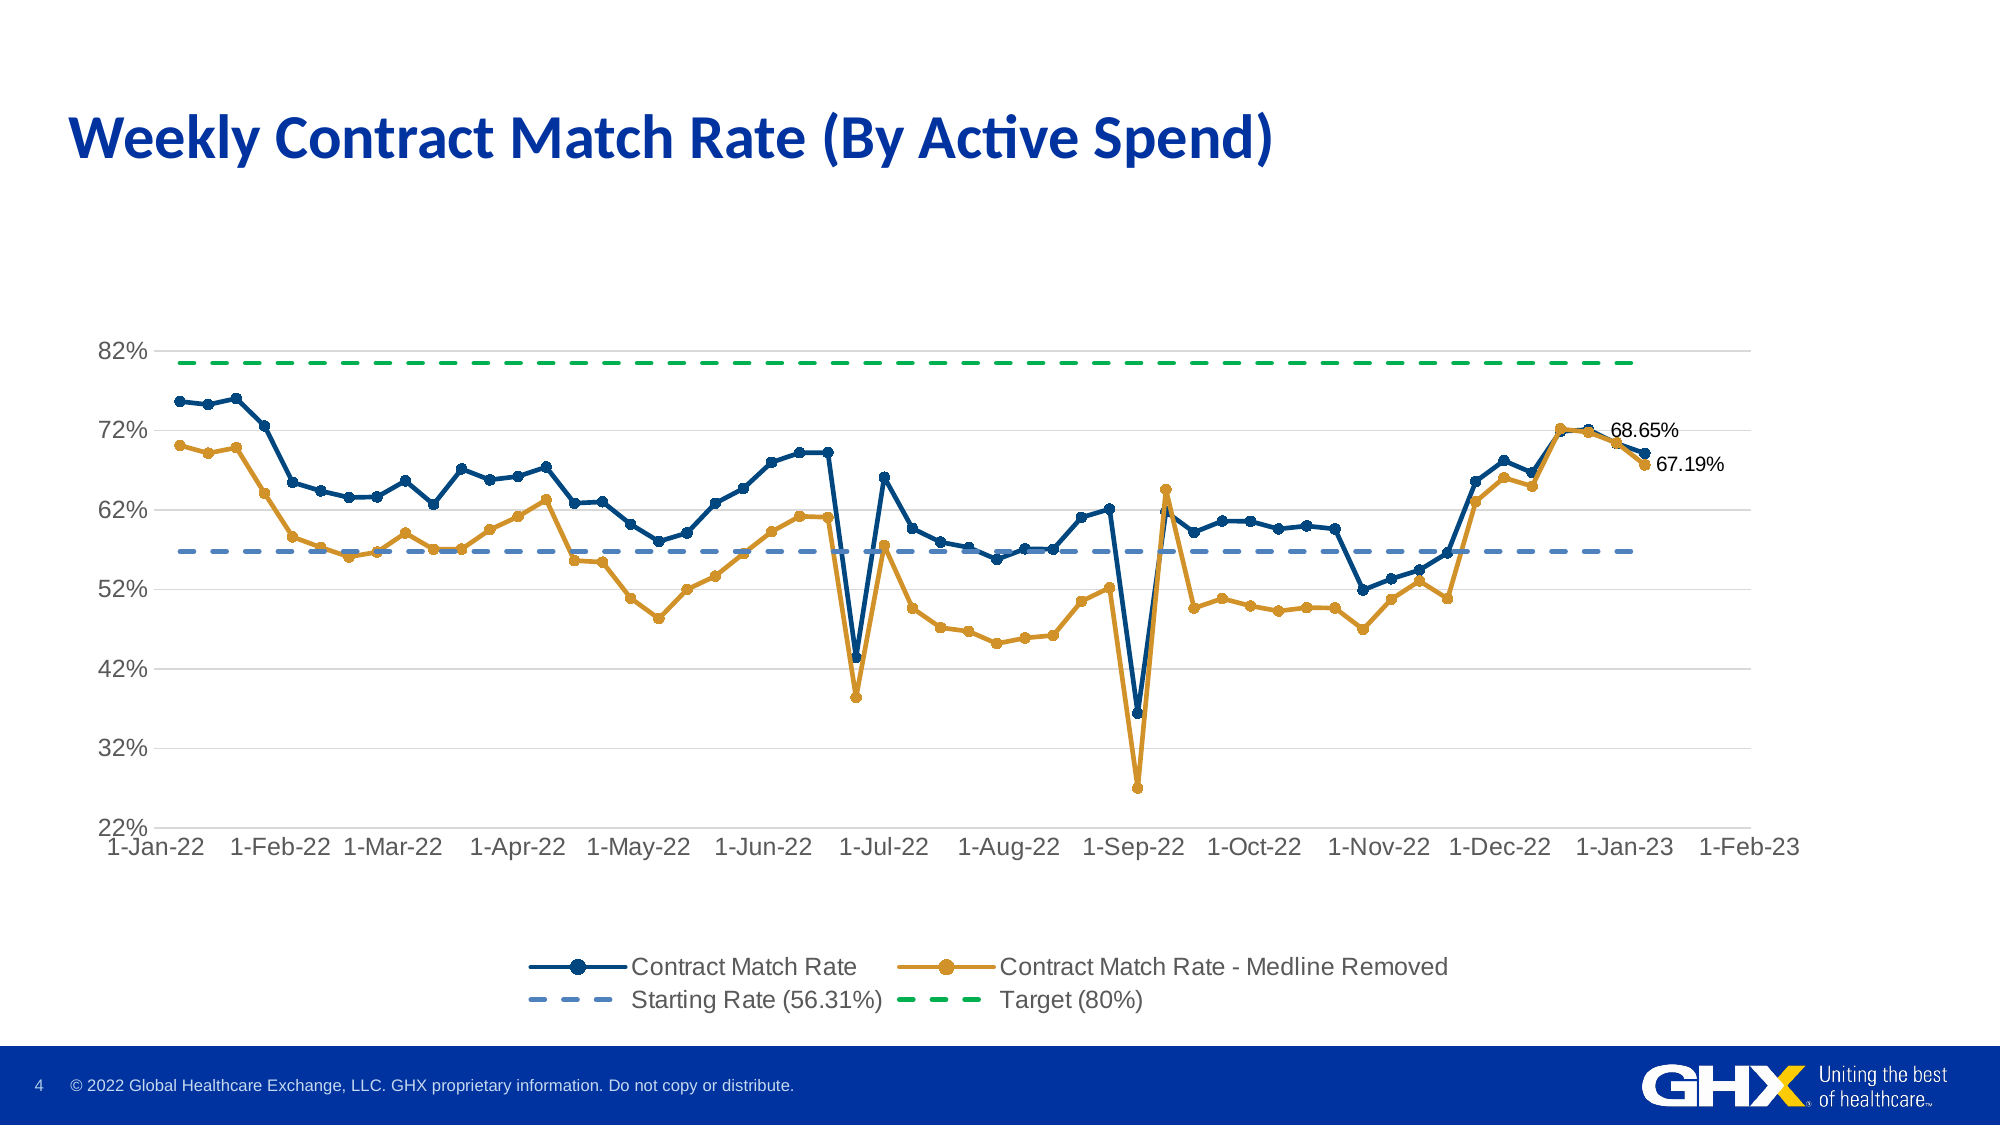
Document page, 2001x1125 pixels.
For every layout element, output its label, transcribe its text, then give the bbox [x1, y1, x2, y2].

chart [42, 221, 1938, 1019]
footer © 2022 Global Healthcare Exchange, LLC. GHX proprietary information. Do not copy or distribute. [70, 1054, 1194, 1115]
title Weekly Contract Match Rate (By Active Spend) [53, 29, 1938, 180]
picture [1642, 1064, 1947, 1107]
